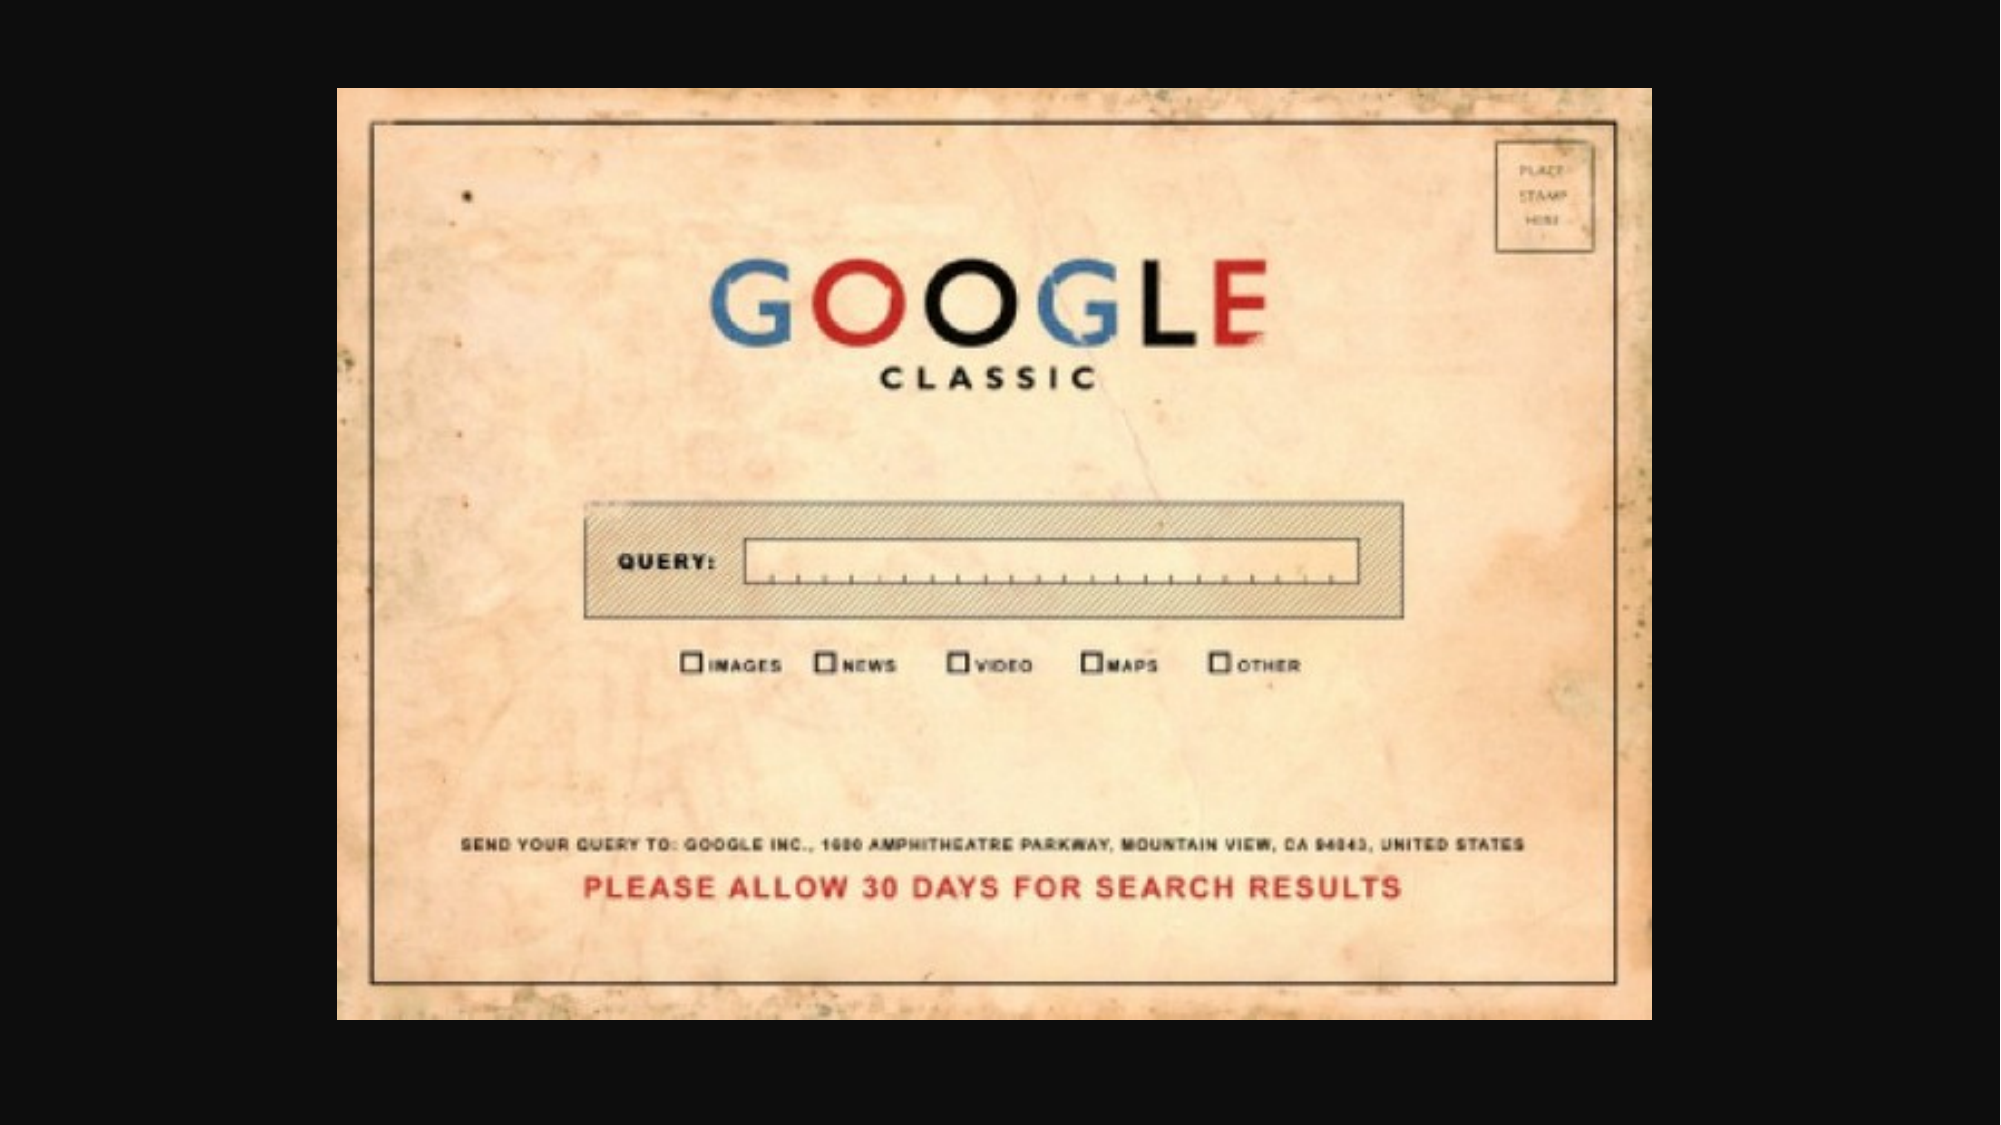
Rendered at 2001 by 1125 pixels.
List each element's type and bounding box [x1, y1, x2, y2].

picture [337, 88, 1652, 1020]
